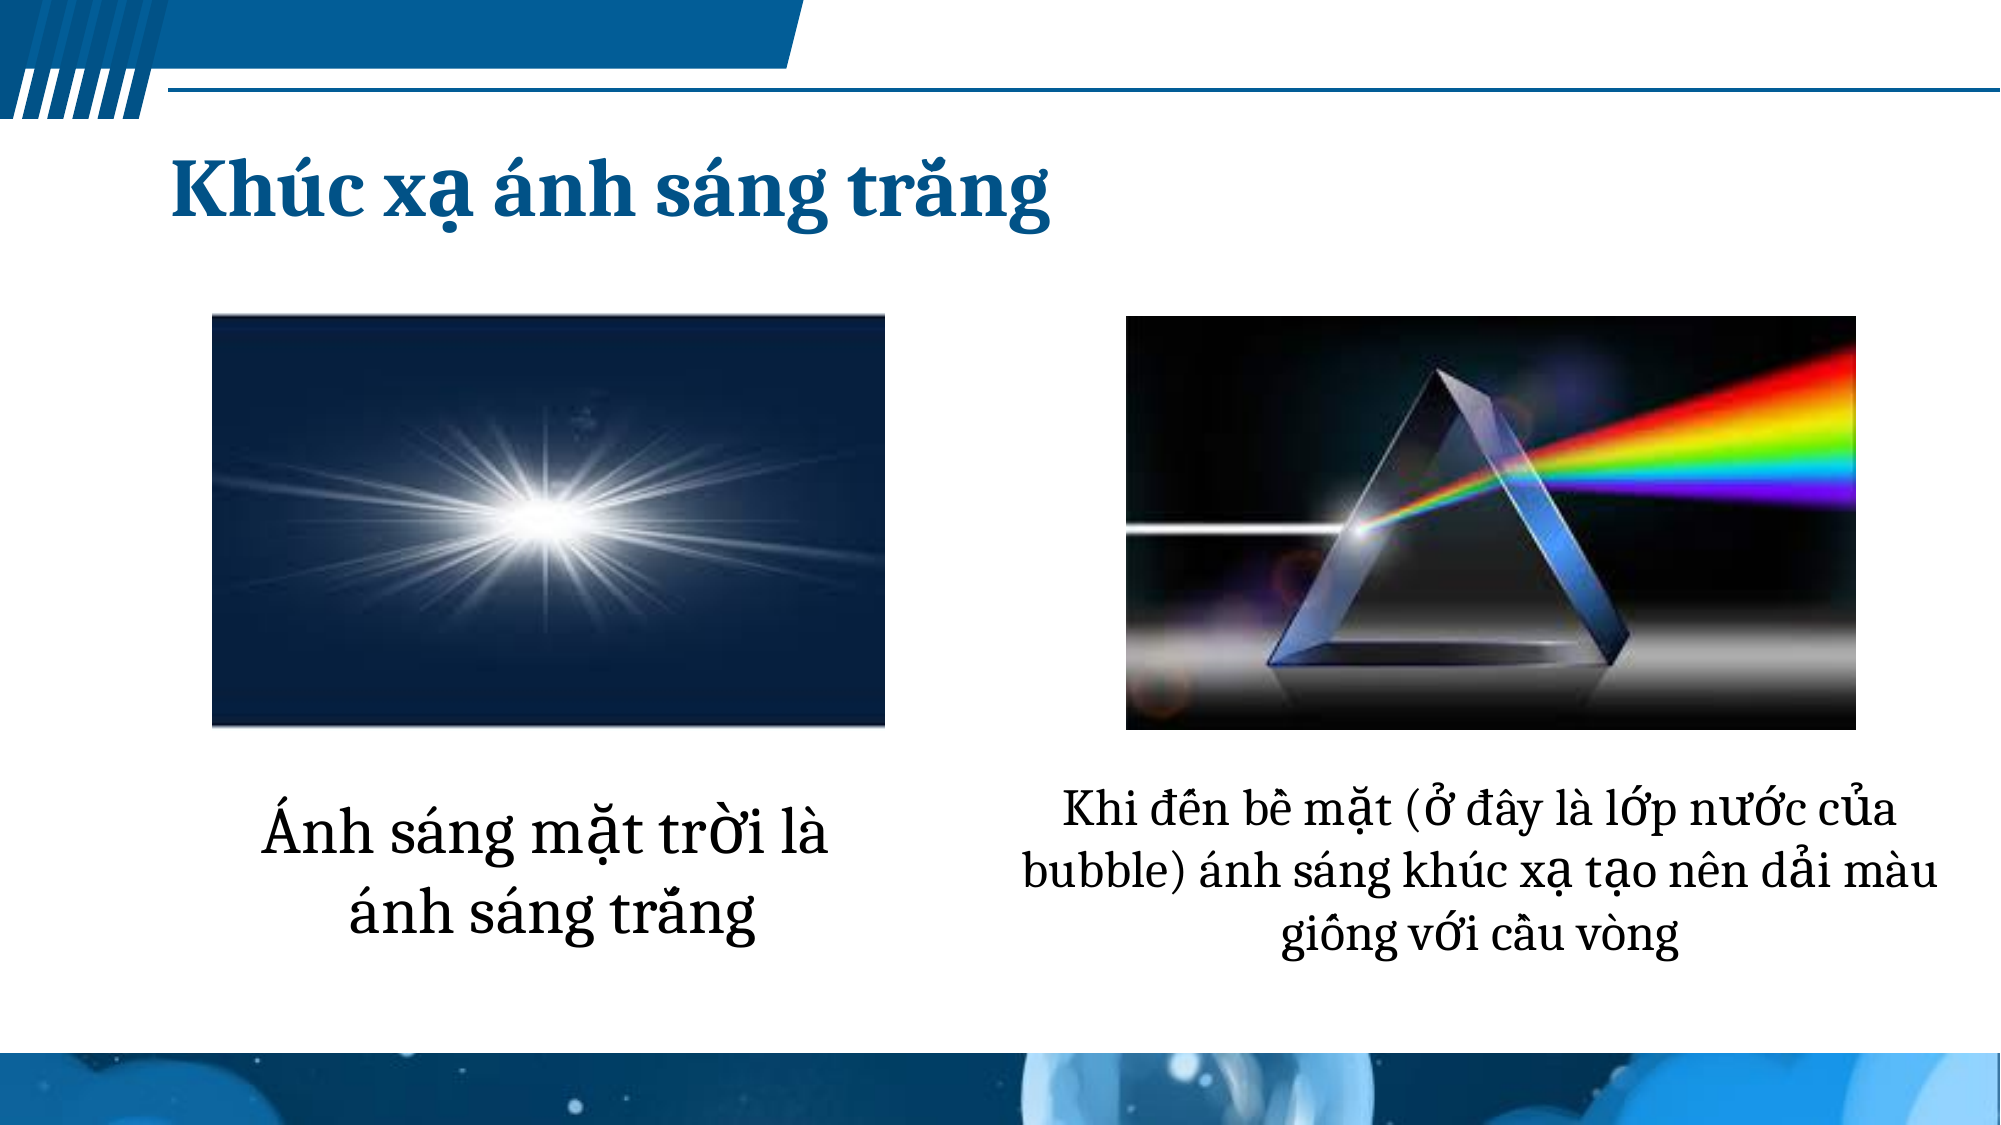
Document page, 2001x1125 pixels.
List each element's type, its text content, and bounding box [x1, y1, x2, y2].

picture [0, 1053, 2000, 1125]
picture [1126, 316, 1856, 730]
text_box Khi đến bề mặt (ở đây là lớp nước của bubble) ánh sáng khúc xạ tạo nên dải màu giống với cầu vòng [977, 765, 1984, 969]
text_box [0, 0, 2000, 243]
picture [212, 312, 885, 731]
text_box Ánh sáng mặt trời là ánh sáng trắng [70, 779, 1022, 955]
